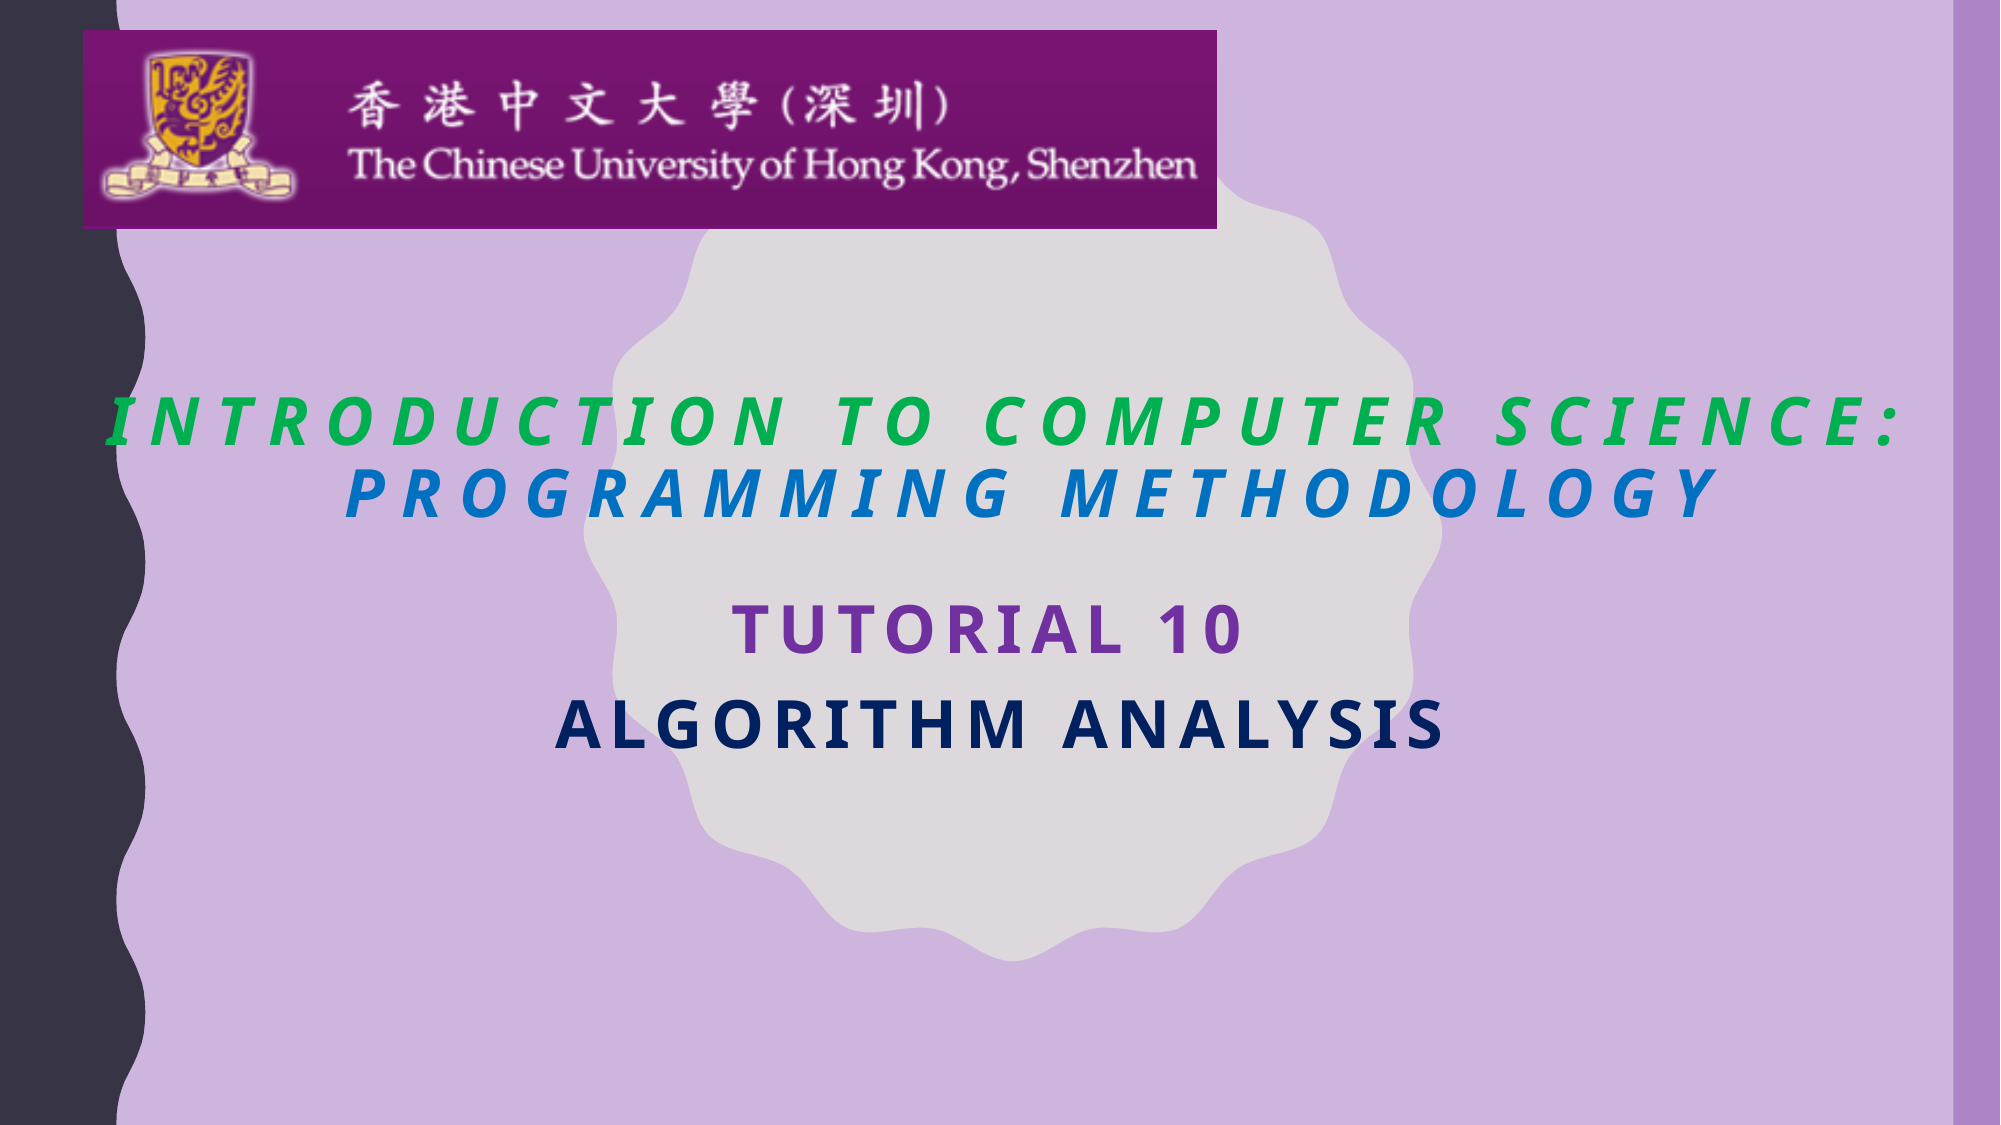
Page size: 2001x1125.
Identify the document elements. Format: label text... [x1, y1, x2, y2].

picture [83, 30, 1217, 229]
subtitle Tutorial 10 Algorithm aNALYSIS [249, 515, 1750, 789]
title Introduction to Computer Science: Programming Methodology [72, 264, 1985, 656]
